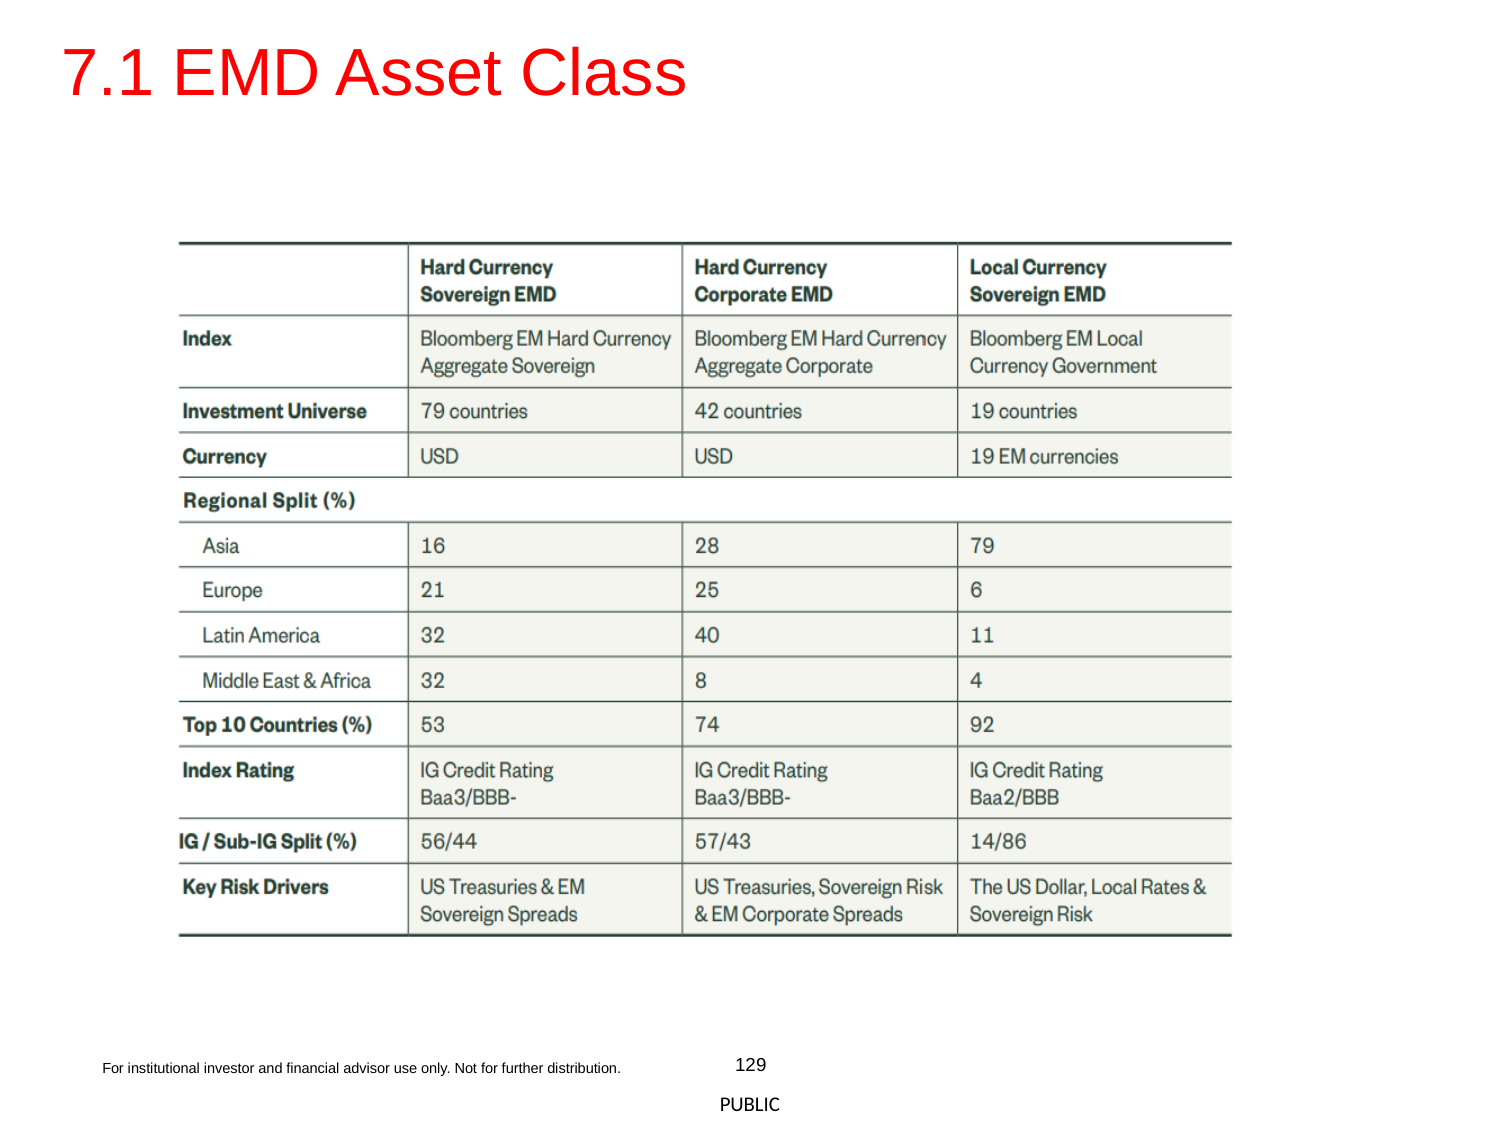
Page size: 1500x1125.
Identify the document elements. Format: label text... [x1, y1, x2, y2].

text_box 7.1 EMD Asset Class [0, 21, 750, 134]
picture [147, 220, 1306, 947]
